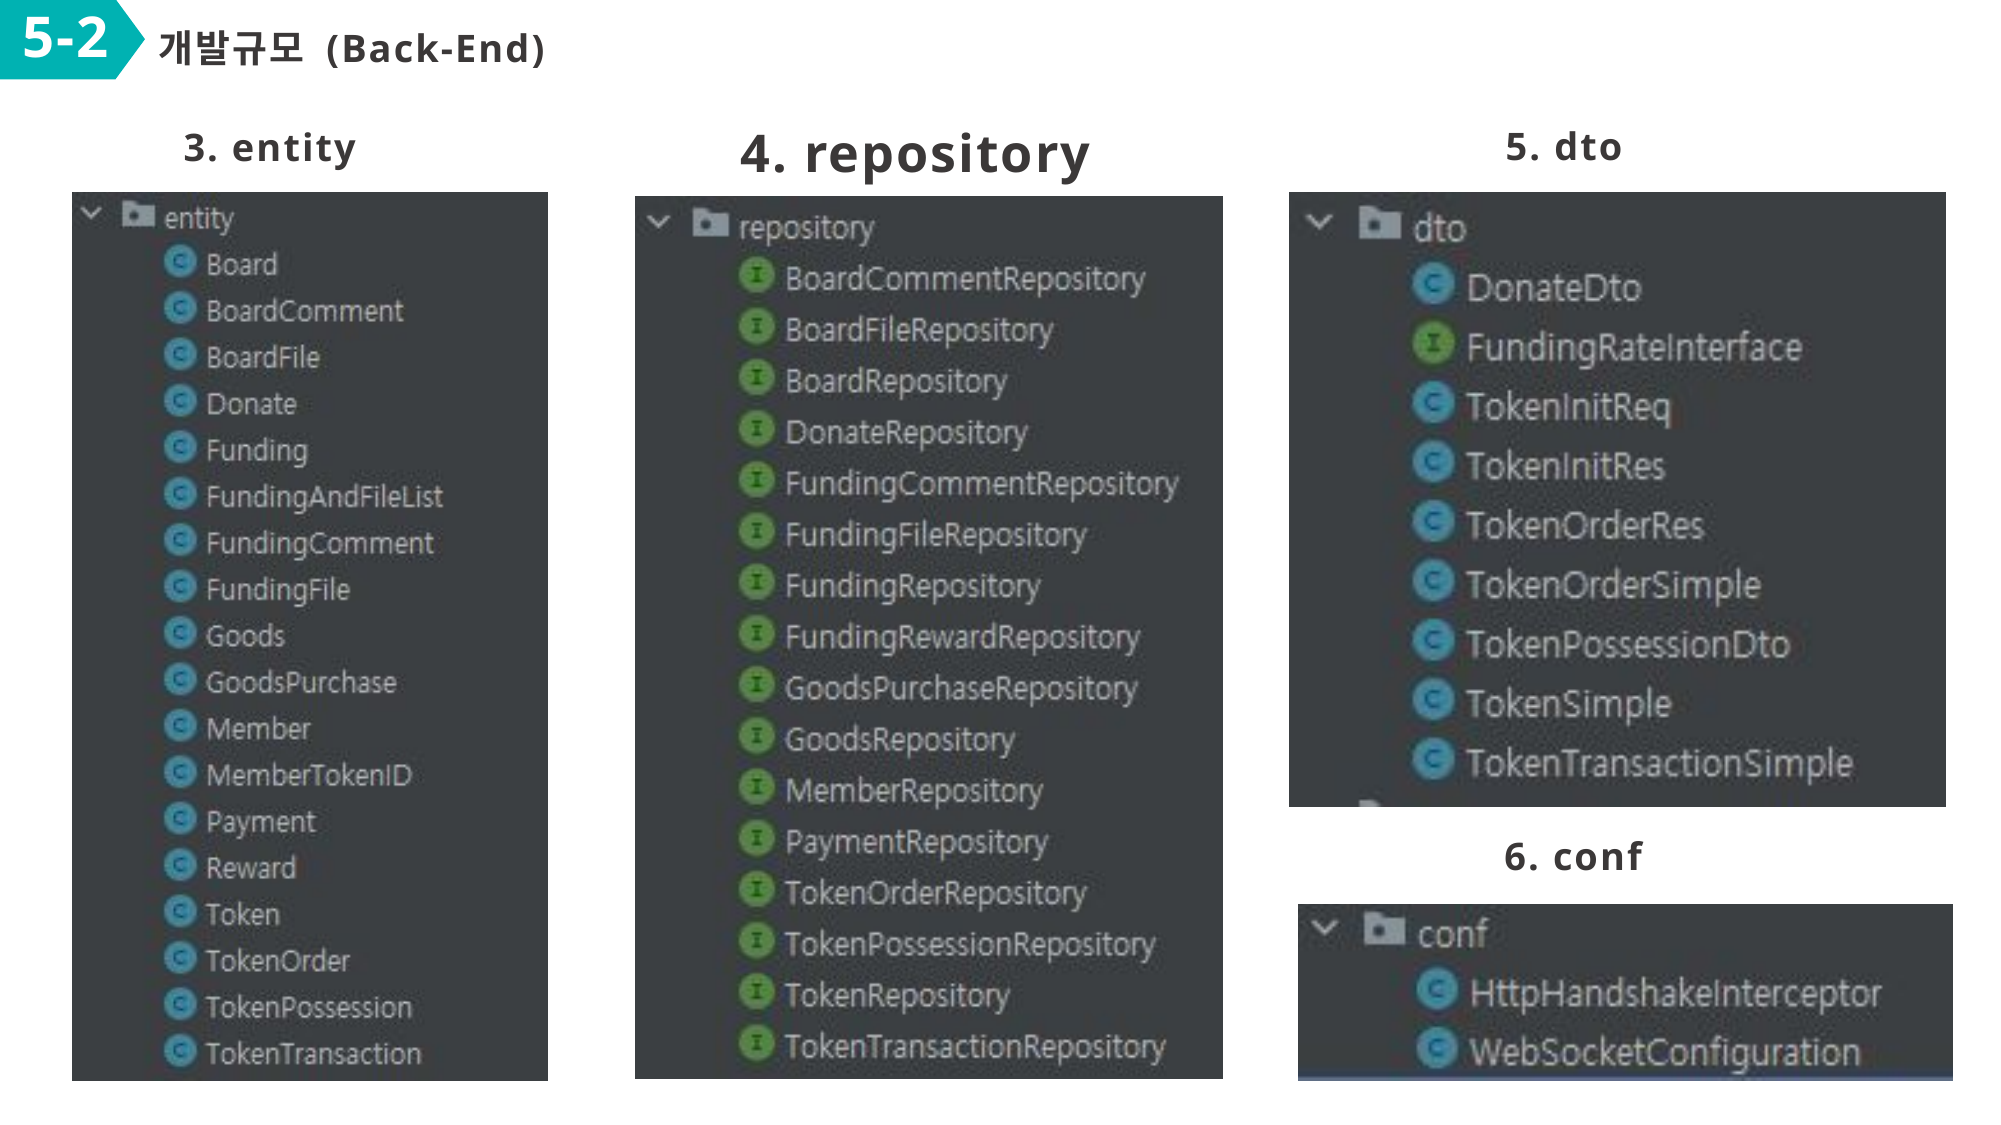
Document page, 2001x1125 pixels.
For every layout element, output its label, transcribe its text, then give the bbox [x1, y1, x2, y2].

picture [72, 192, 548, 1081]
picture [635, 196, 1223, 1079]
text_box 5-2 [0, 1, 138, 104]
text_box 6. conf [1489, 830, 1770, 887]
picture [1298, 904, 1953, 1081]
text_box 4. repository [725, 120, 1114, 196]
text_box 5. dto [1490, 119, 1772, 177]
text_box 3. entity [168, 121, 450, 178]
picture [1289, 192, 1946, 807]
text_box [138, 29, 145, 49]
text_box 개발규모 (Back-End) [143, 21, 940, 79]
